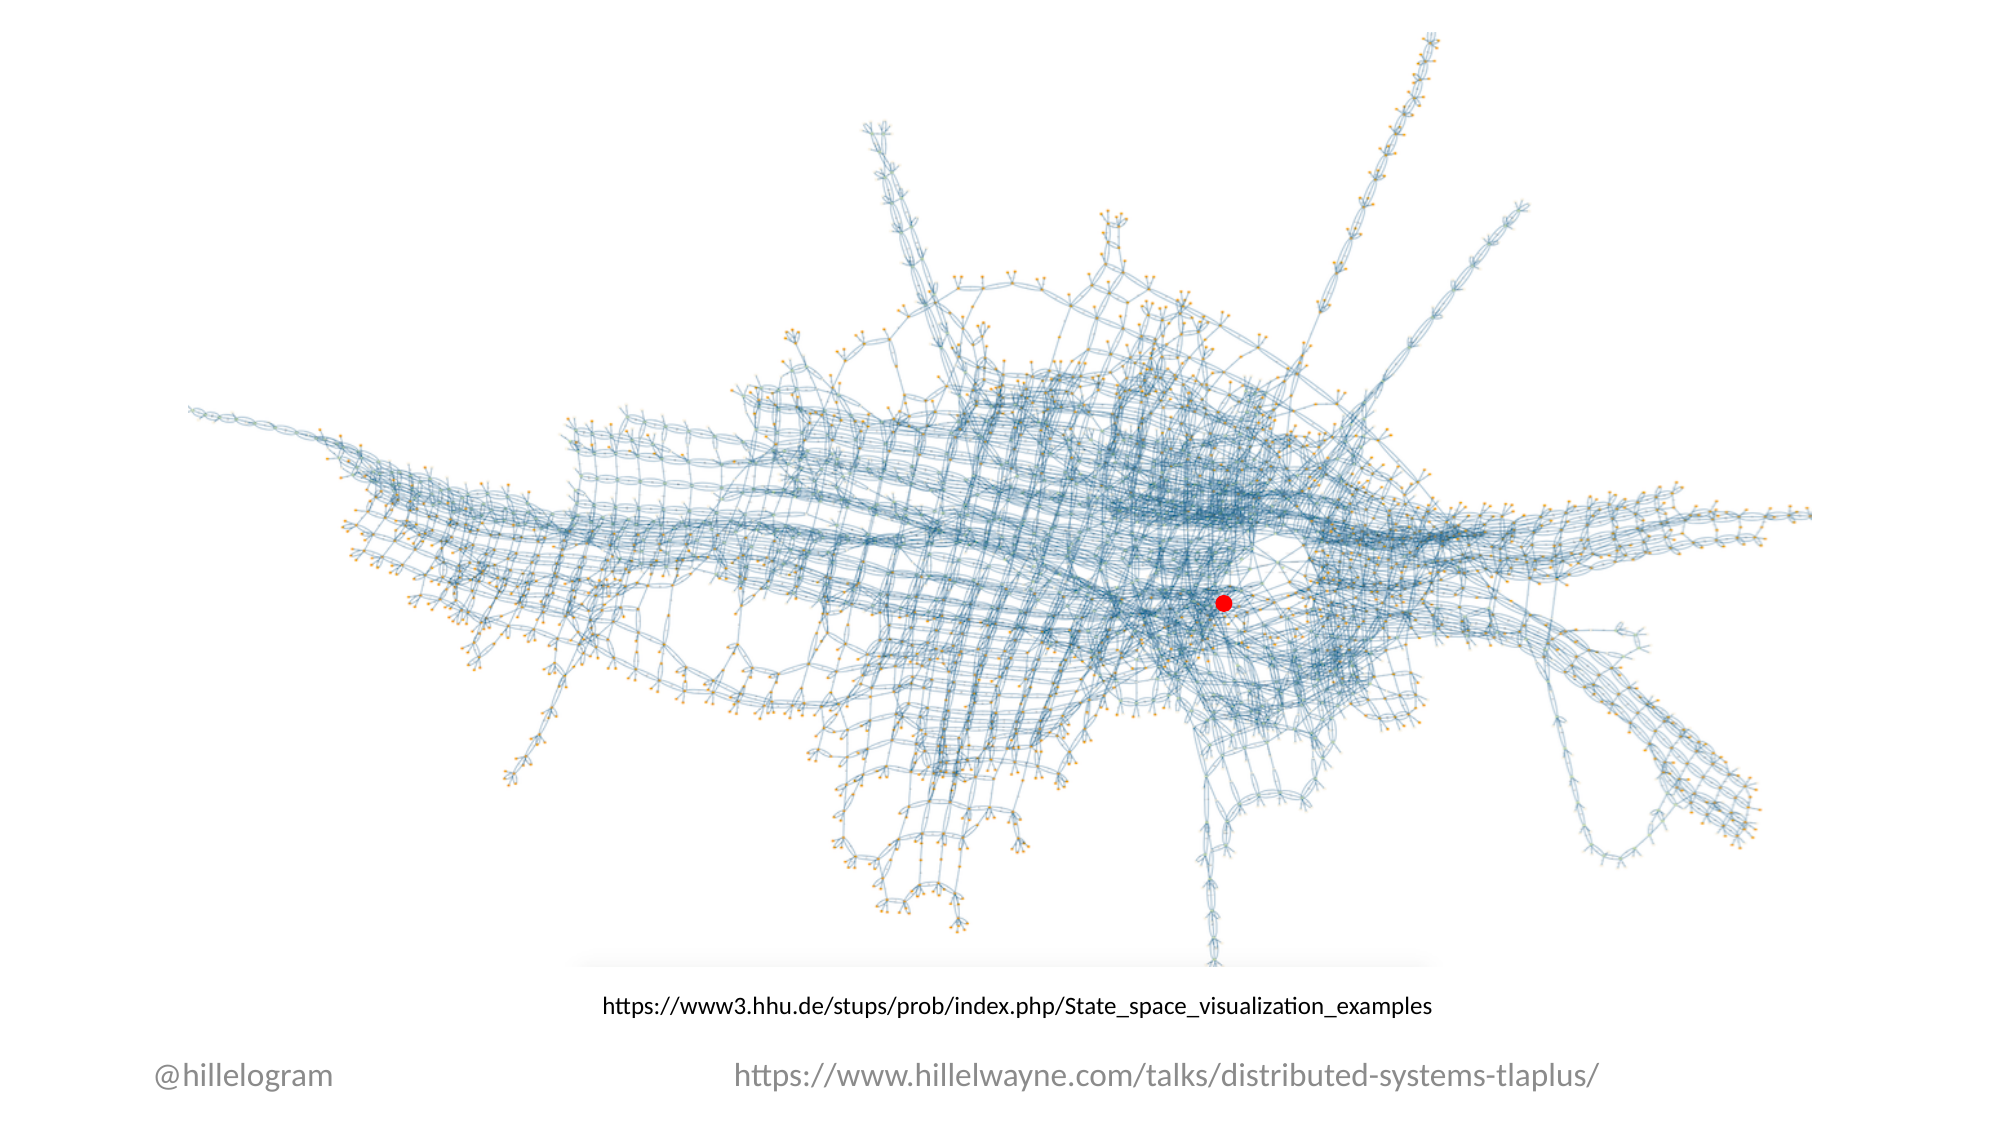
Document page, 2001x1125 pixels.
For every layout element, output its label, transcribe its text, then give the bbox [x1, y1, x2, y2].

text_box https://www3.hhu.de/stups/prob/index.php/State_space_visualization_examples [587, 982, 1588, 1027]
footer https://www.hillelwayne.com/talks/distributed-systems-tlaplus/ [662, 1042, 1672, 1103]
slide_number @hillelogram [137, 1042, 588, 1103]
picture [188, 32, 1812, 967]
